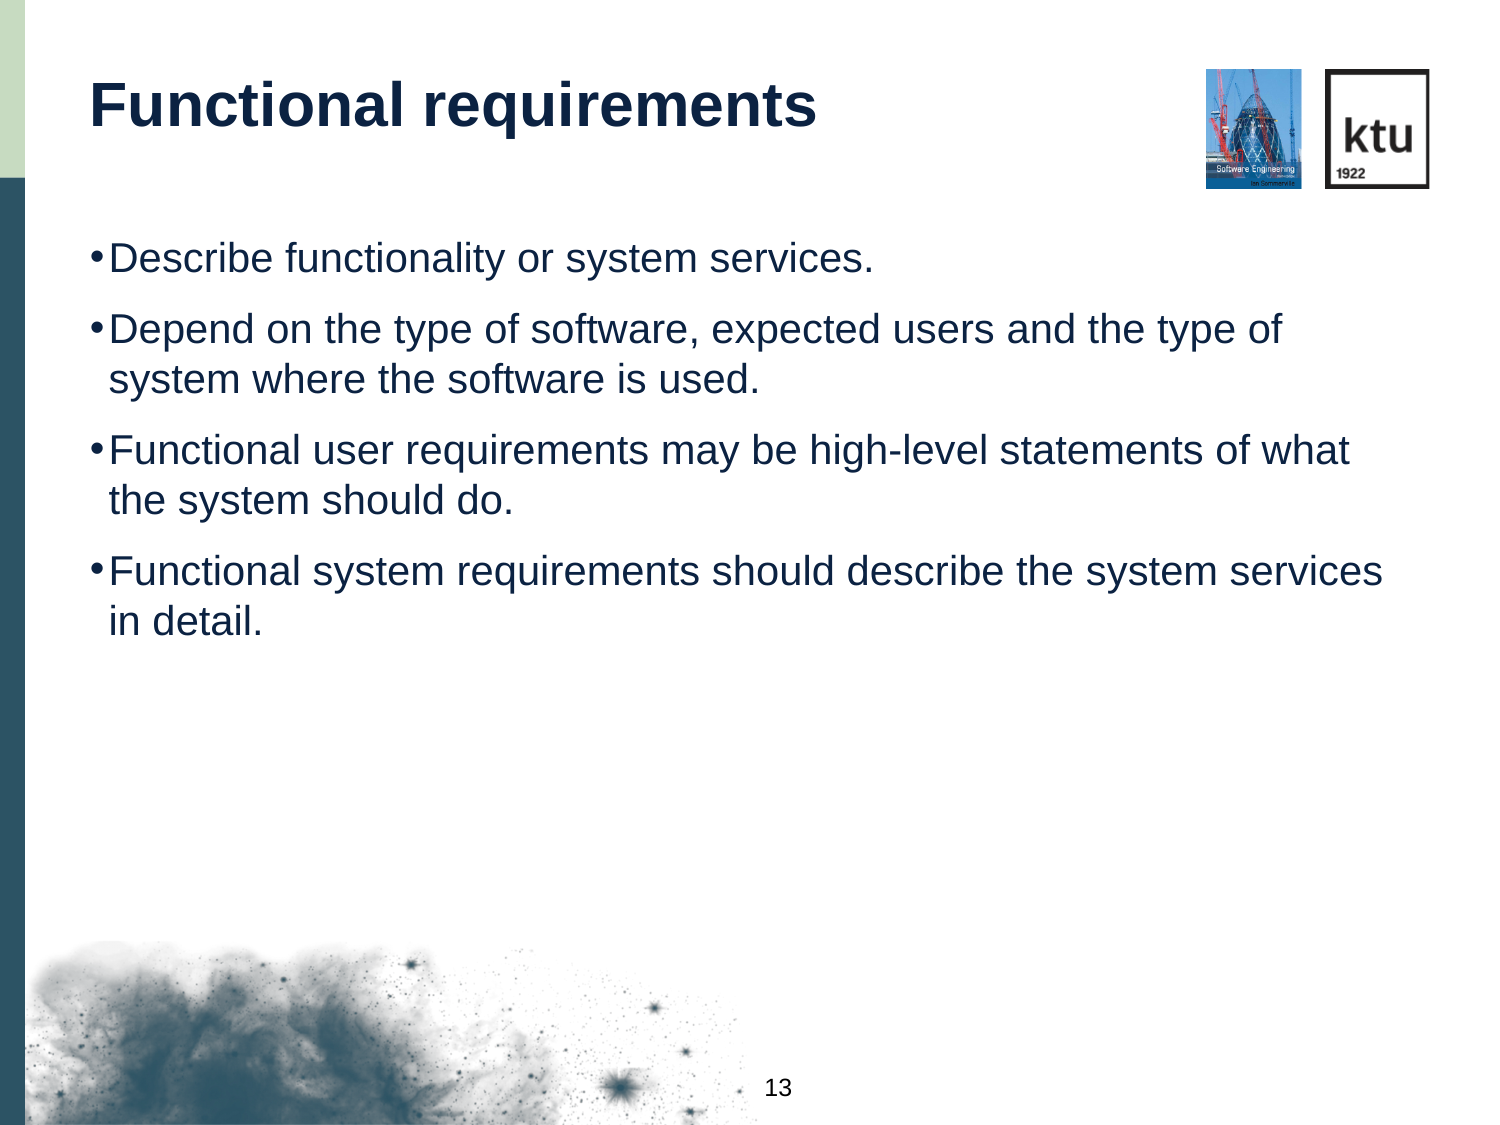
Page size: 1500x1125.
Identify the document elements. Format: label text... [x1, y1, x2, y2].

list Describe functionality or system services. Depend on the type of software, expected users and the type of system where the software is used. Functional user requirements may be high-level statements of what the system should do. Functional system requirements should describe the system services in detail. [75, 223, 1425, 922]
list Functional requirements [75, 69, 1206, 171]
picture [25, 941, 760, 1124]
picture [1206, 69, 1302, 189]
